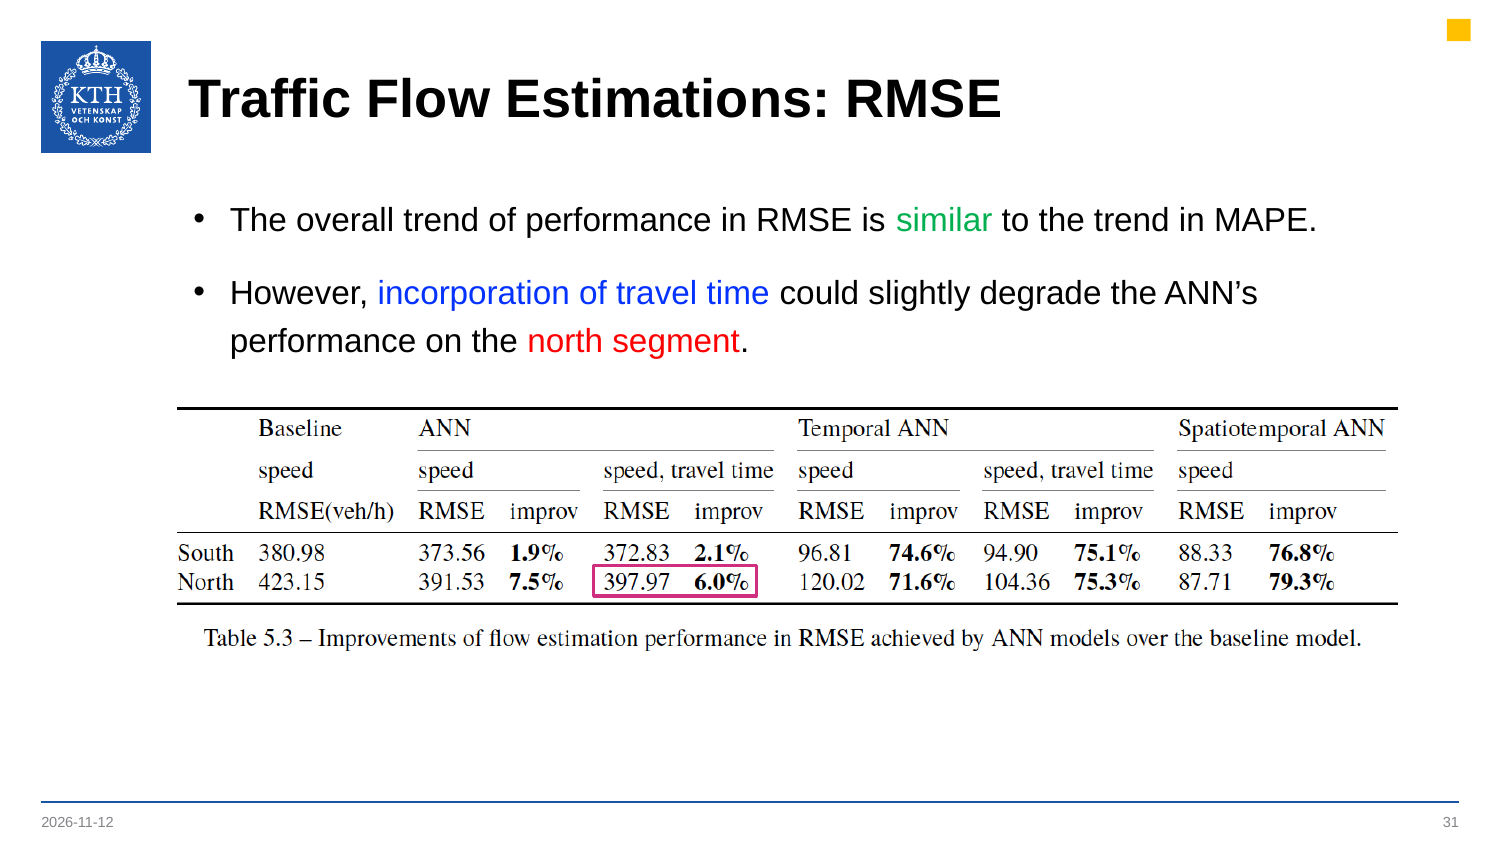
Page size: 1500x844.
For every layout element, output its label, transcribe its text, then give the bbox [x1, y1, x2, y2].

list The overall trend of performance in RMSE is similar to the trend in MAPE. However, incorporation of travel time could slightly degrade the ANN’s performance on the north segment. [178, 182, 1419, 775]
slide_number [41, 811, 379, 832]
title Traffic Flow Estimations: RMSE [173, 41, 1413, 152]
slide_number 31 [1121, 811, 1459, 832]
text_box [1445, 17, 1473, 43]
picture [173, 402, 1405, 651]
